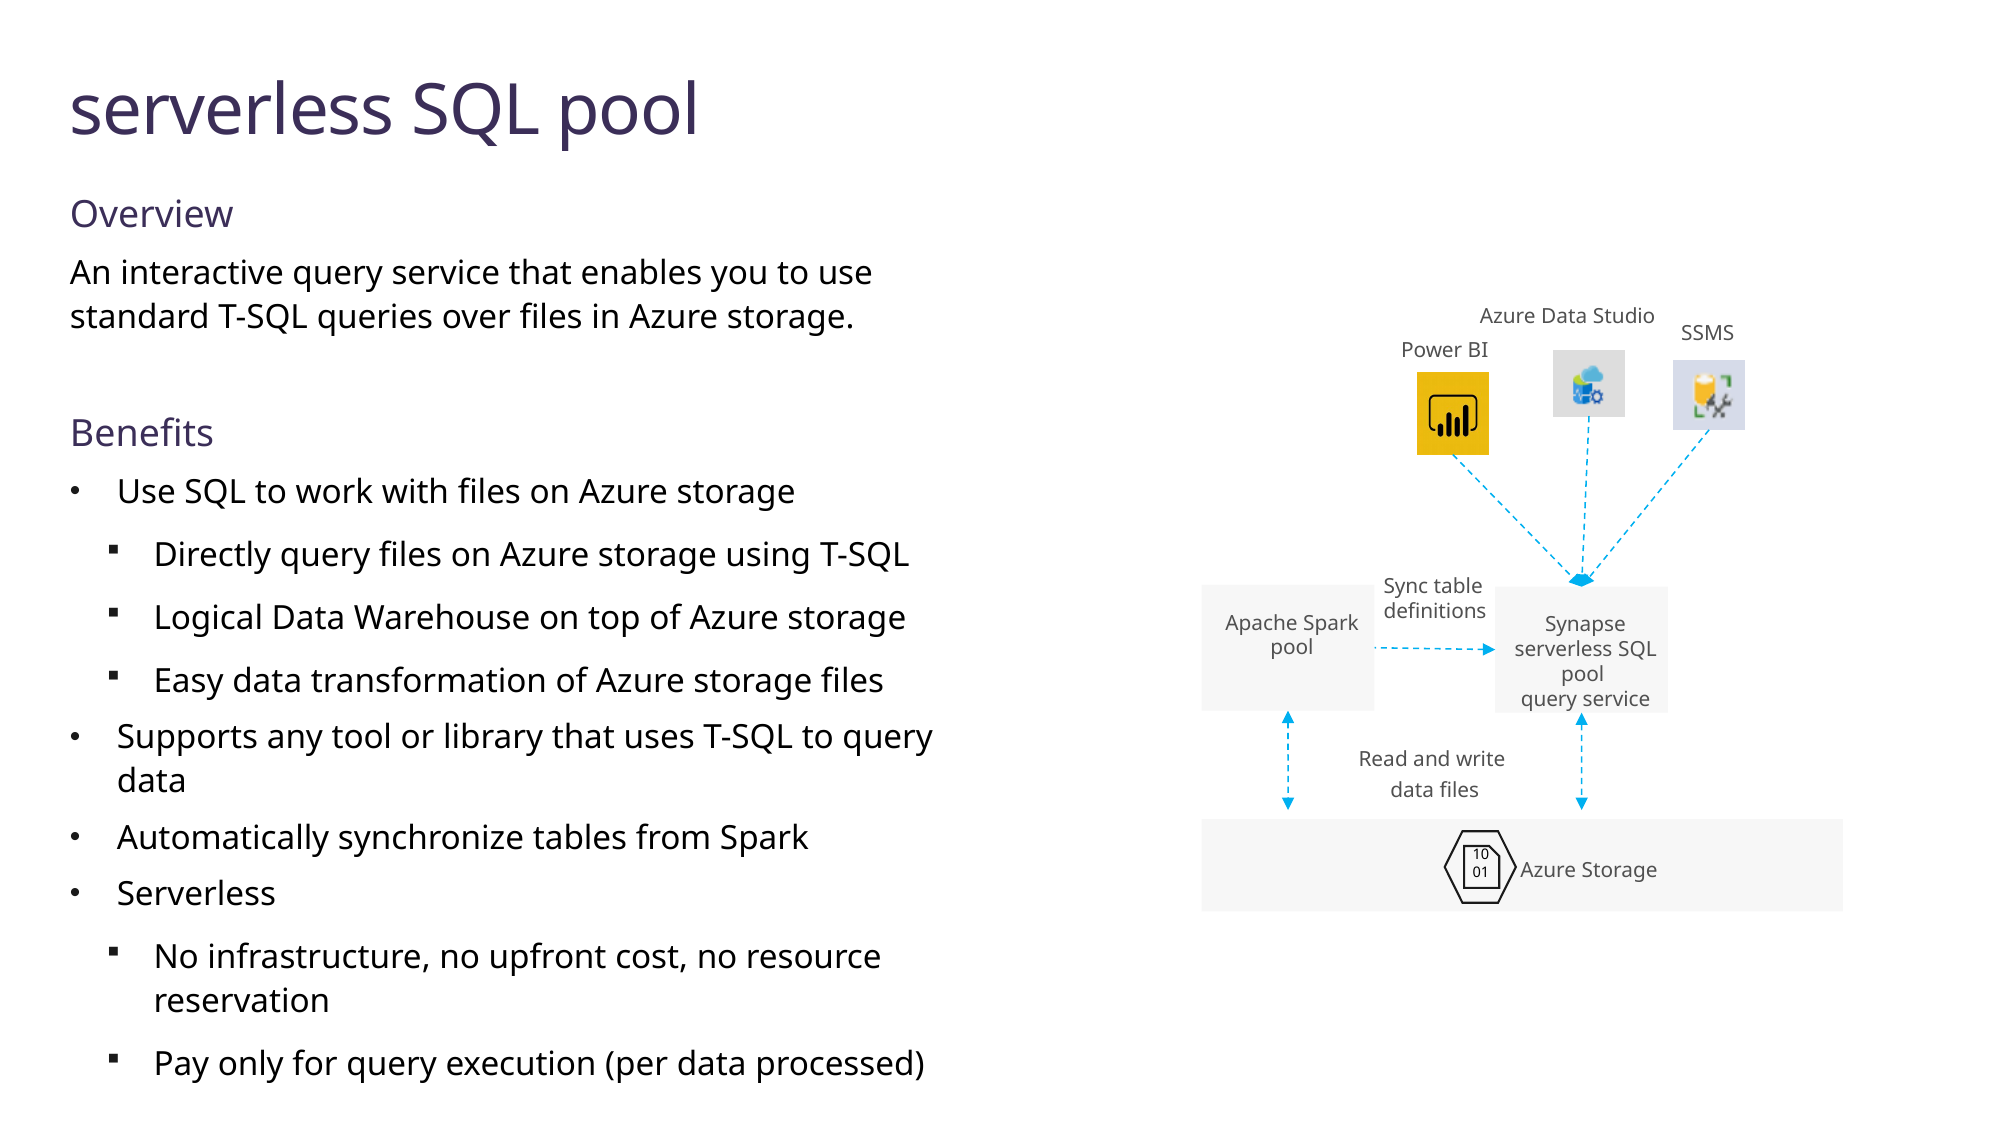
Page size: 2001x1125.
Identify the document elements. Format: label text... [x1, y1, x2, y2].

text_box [1494, 587, 1674, 721]
picture [1673, 360, 1745, 431]
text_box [1452, 454, 1581, 587]
text_box Power BI [1386, 329, 1504, 369]
text_box SSMS [1666, 312, 1764, 352]
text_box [1581, 429, 1710, 587]
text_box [1201, 584, 1381, 711]
text_box Azure Storage [1506, 849, 1673, 890]
text_box [1201, 818, 1844, 912]
picture [1553, 350, 1625, 417]
text_box [1463, 845, 1500, 889]
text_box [1581, 415, 1590, 429]
text_box Sync table definitions [1368, 565, 1494, 631]
list Overview An interactive query service that enables you to use standard T-SQL queries over files in Azure storage. Benefits Use SQL to work with files on Azure storage Directly query files on Azure storage using T-SQL Logical Data Warehouse on top of Azure storage Easy data transformation of Azure storage files Supports any tool or library that uses T-SQL to query data Automatically synchronize tables from Spark Serverless No infrastructure, no upfront cost, no resource reservation Pay only for query execution (per data processed) [69, 185, 1000, 1089]
title serverless SQL pool [69, 36, 982, 161]
picture [1417, 371, 1489, 455]
text_box 10 01 [1442, 827, 1520, 898]
text_box Azure Data Studio [1465, 295, 1671, 335]
text_box Read and write data files [1343, 738, 1521, 810]
text_box [1443, 830, 1517, 904]
